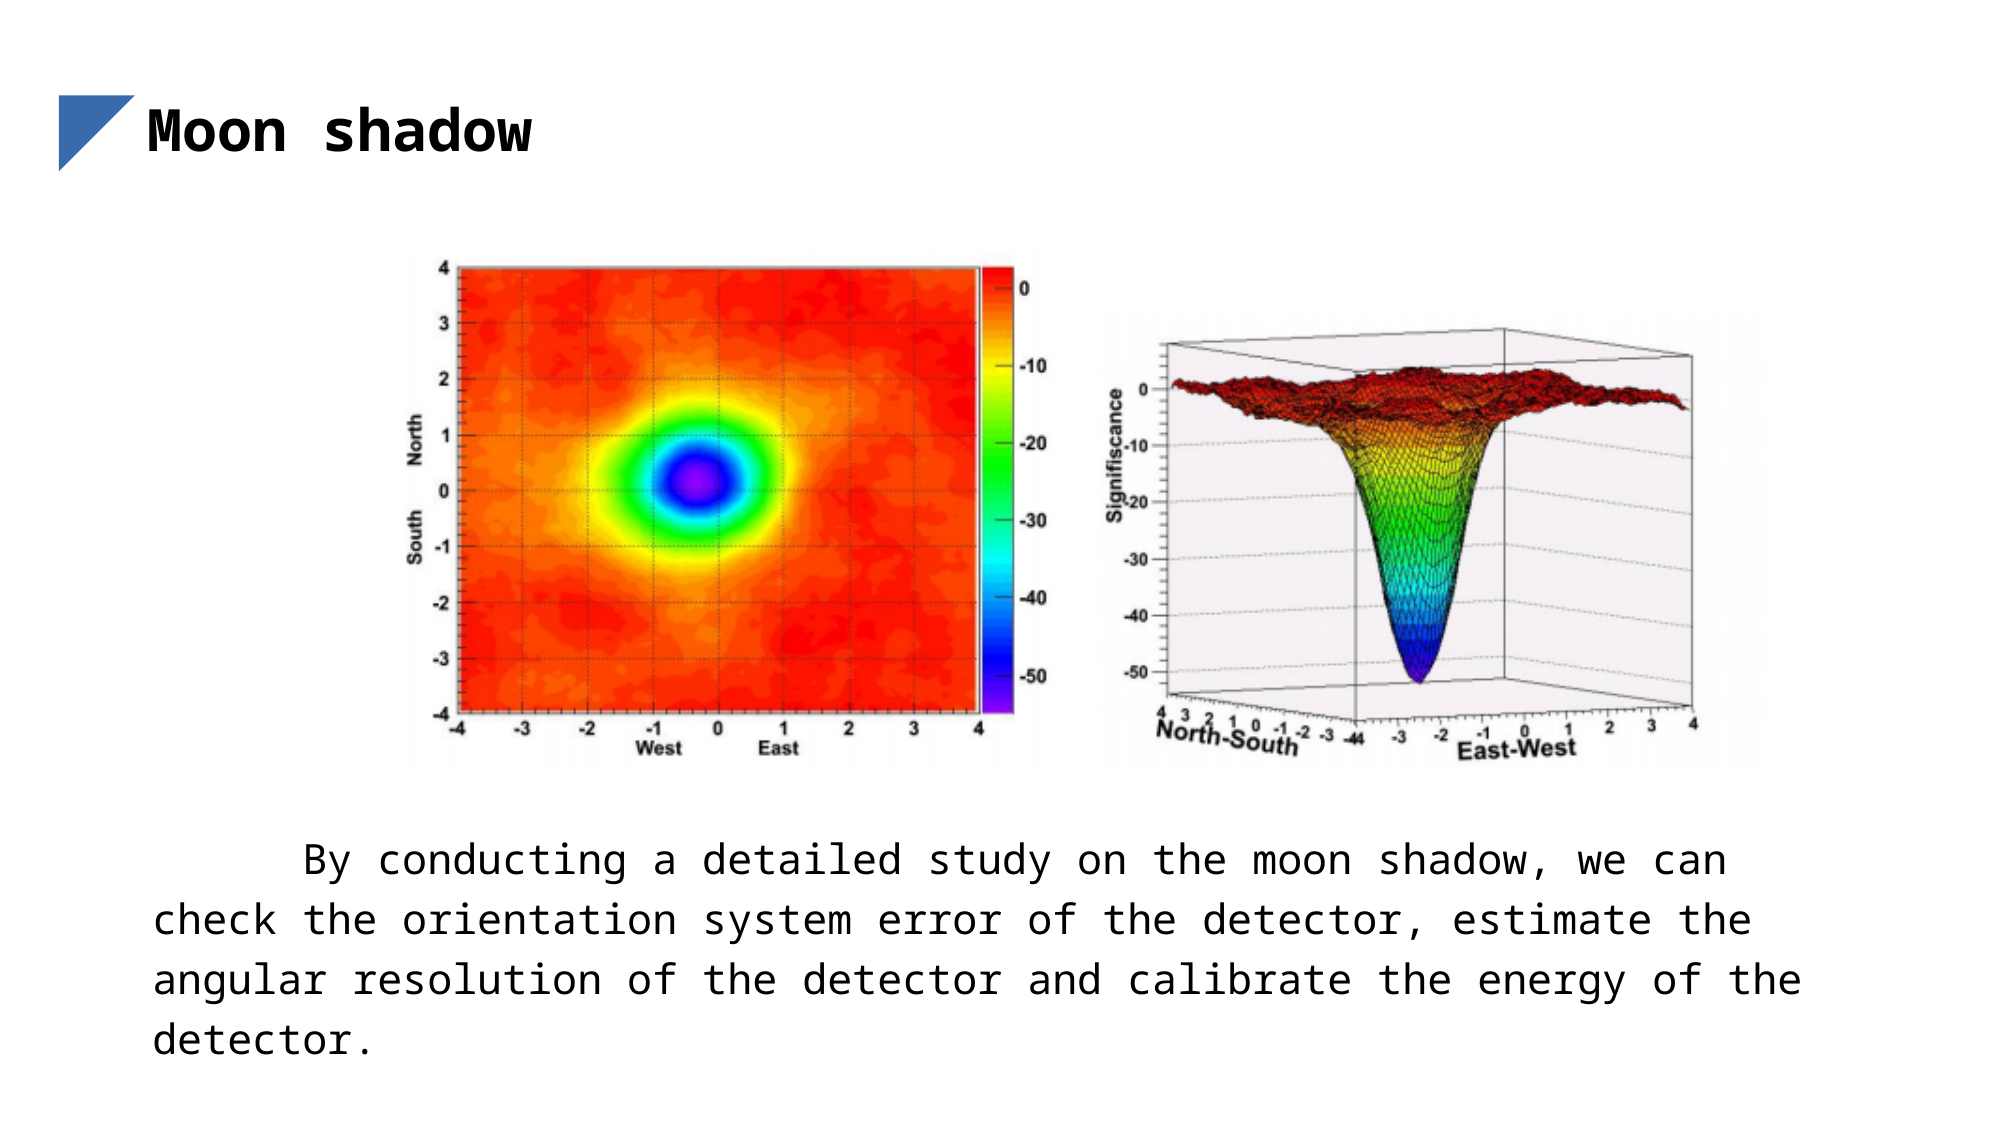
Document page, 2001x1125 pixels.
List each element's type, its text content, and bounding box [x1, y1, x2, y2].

picture [291, 236, 1774, 784]
list By conducting a detailed study on the moon shadow, we can check the orientation system error of the detector, estimate the angular resolution of the detector and calibrate the energy of the detector. [137, 815, 1863, 1043]
title Moon shadow [132, 62, 1933, 179]
